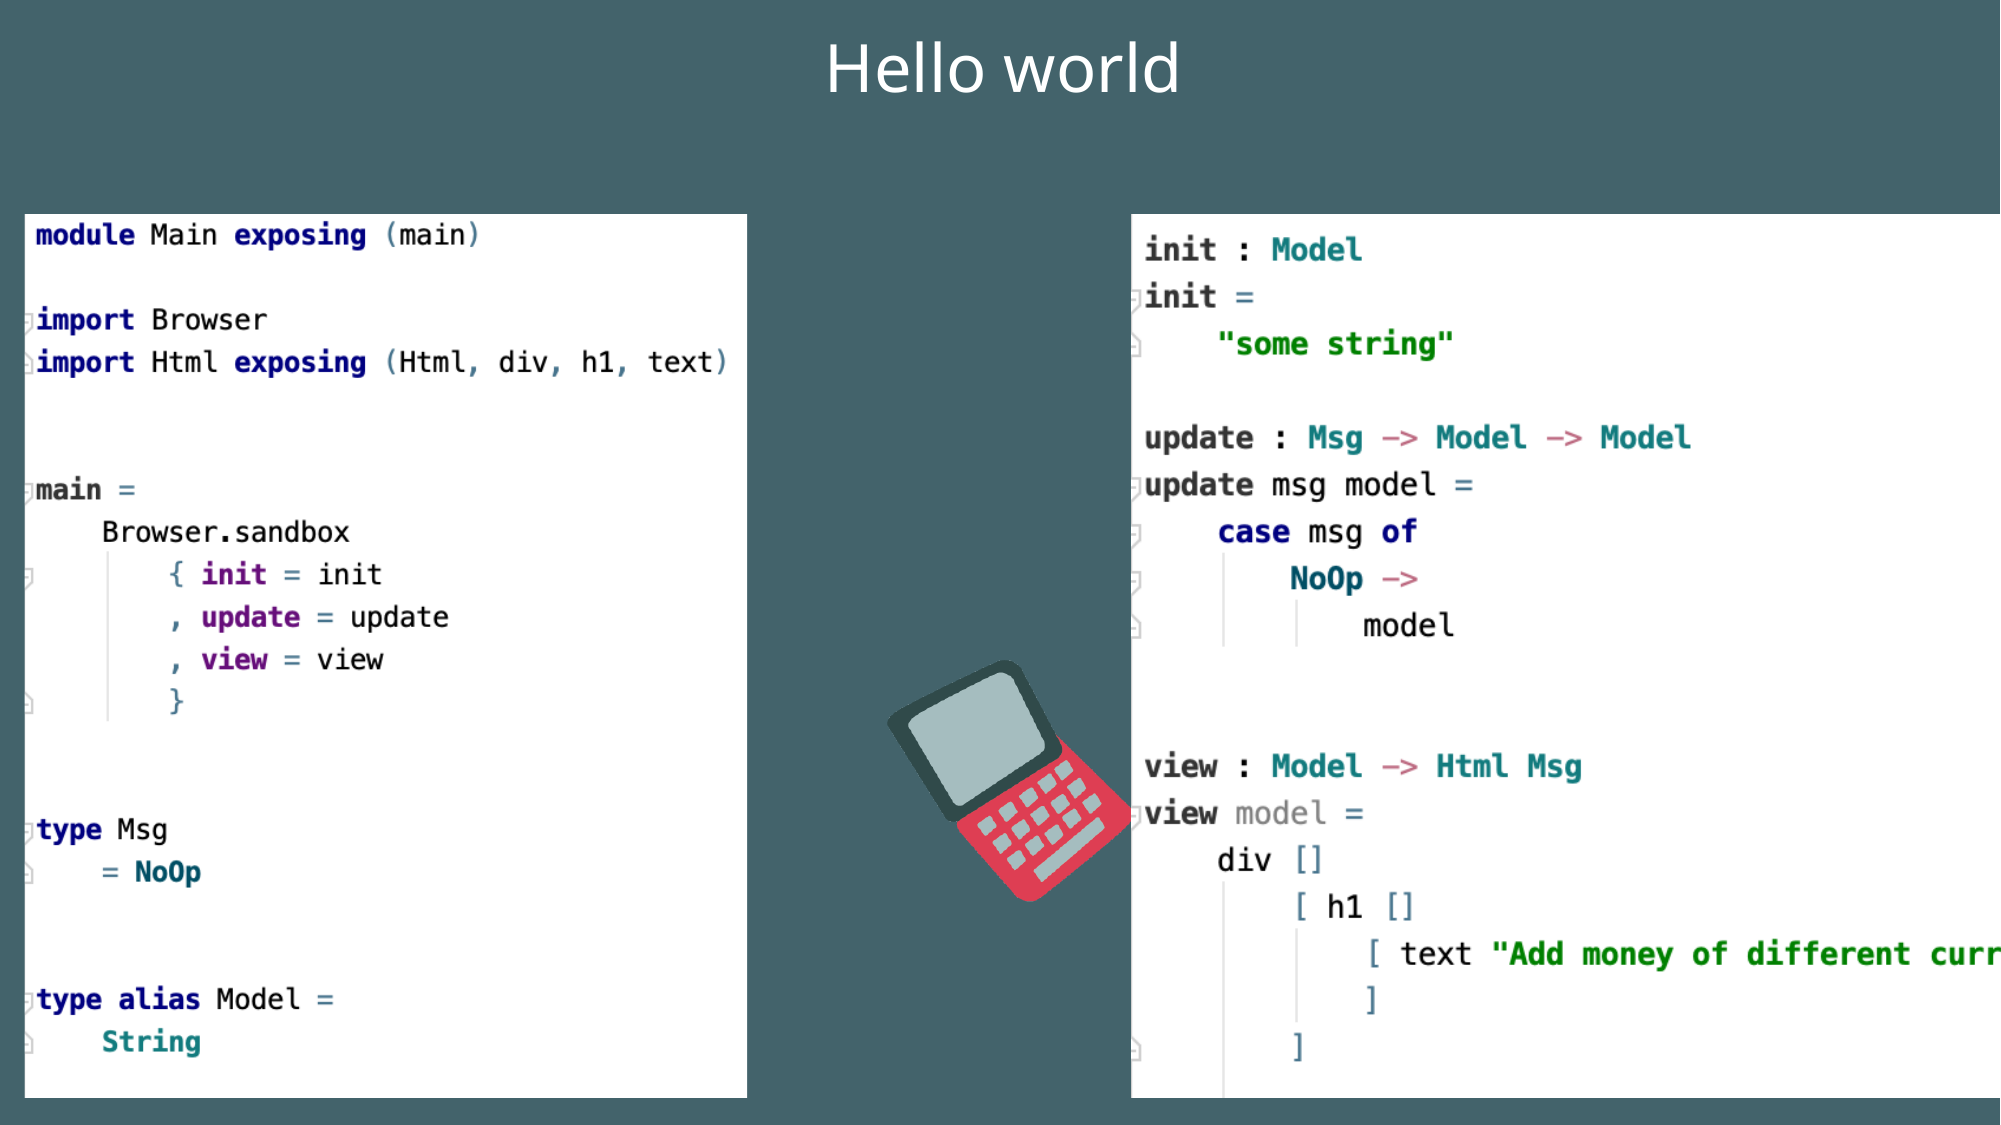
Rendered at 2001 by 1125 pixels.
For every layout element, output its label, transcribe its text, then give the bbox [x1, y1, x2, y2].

picture [24, 214, 748, 1098]
picture [834, 214, 2001, 1098]
title Hello world [47, 27, 1961, 153]
